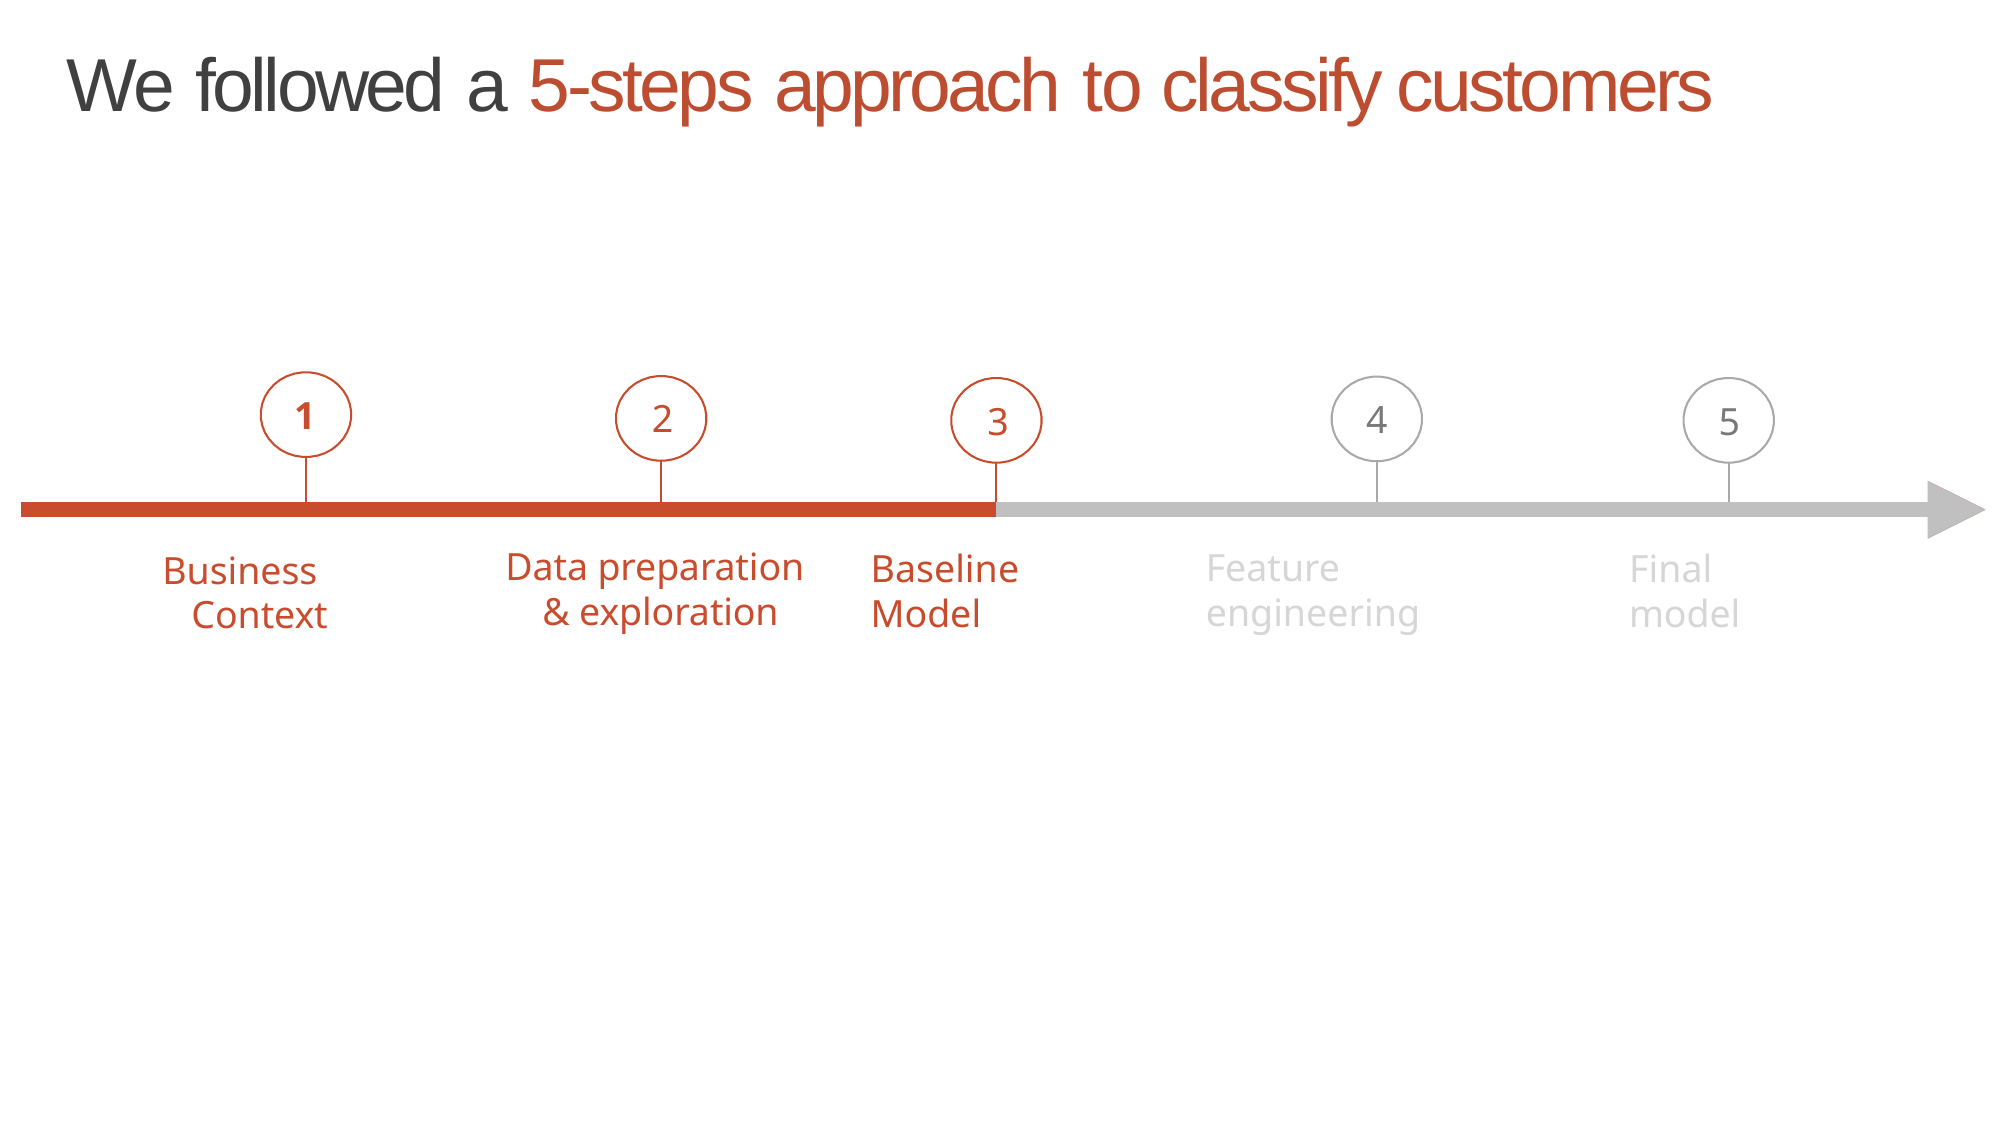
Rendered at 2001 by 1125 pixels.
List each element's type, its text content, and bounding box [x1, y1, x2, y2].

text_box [1203, 376, 1546, 591]
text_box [160, 372, 450, 593]
text_box We followed a 5-steps approach to classify customers [64, 34, 1804, 127]
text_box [497, 376, 823, 635]
text_box [1927, 481, 1986, 539]
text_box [1627, 378, 1828, 593]
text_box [868, 378, 1123, 593]
